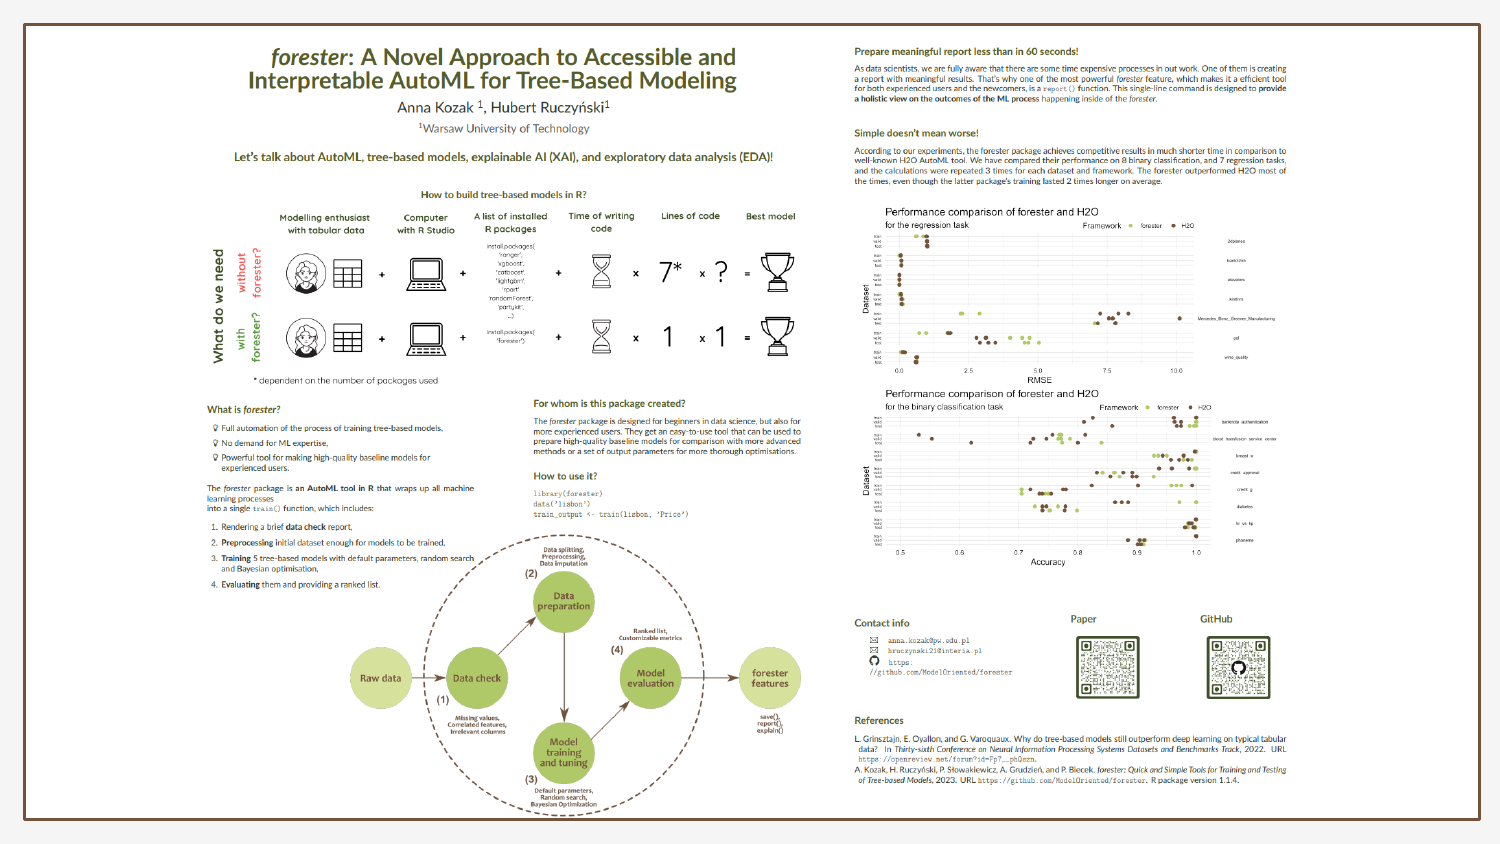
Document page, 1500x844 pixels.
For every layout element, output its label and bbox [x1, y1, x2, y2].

picture [183, 29, 1313, 818]
